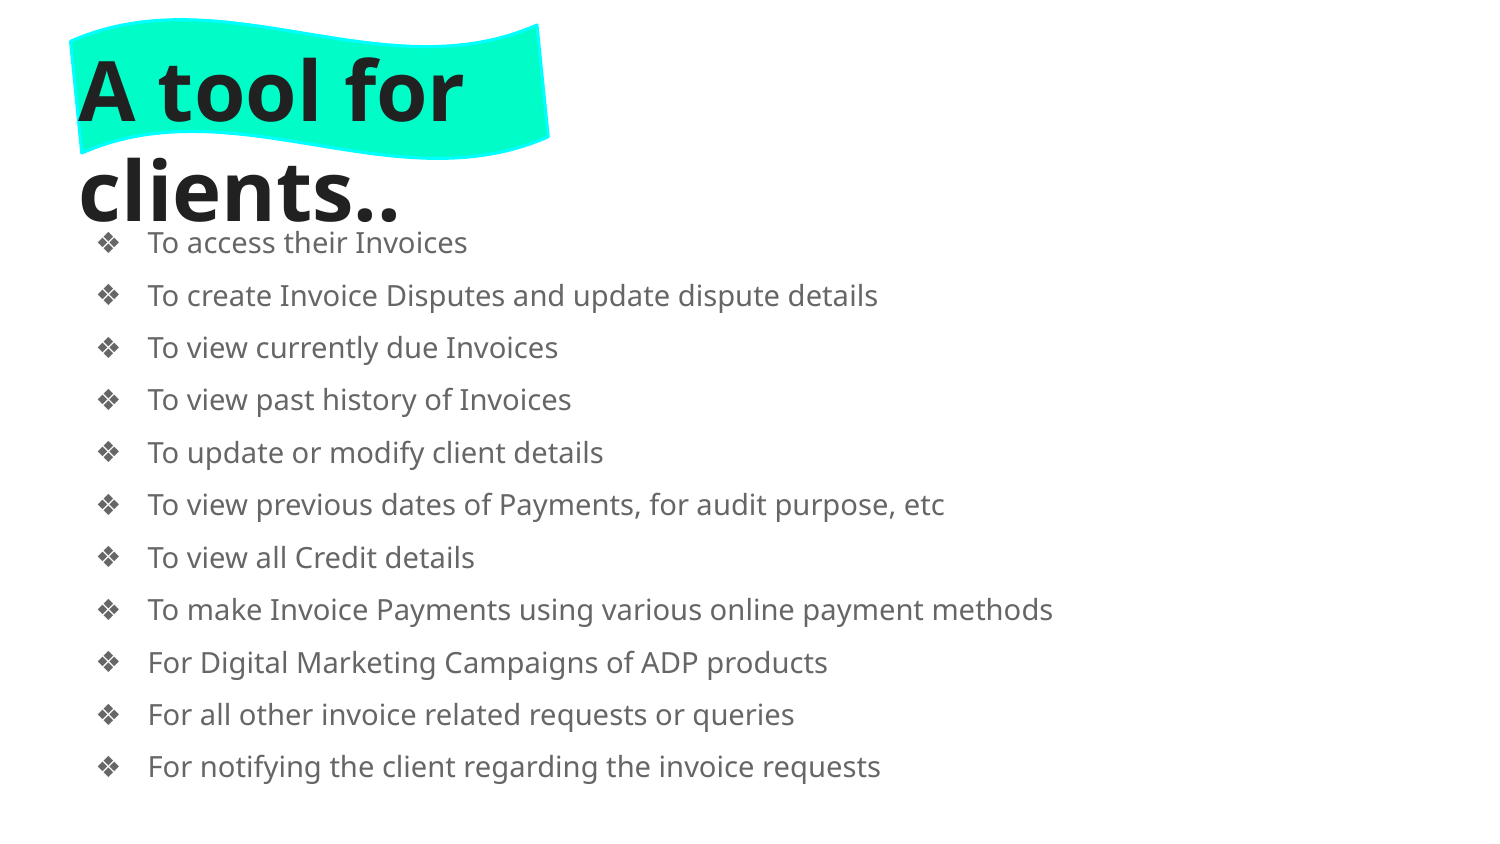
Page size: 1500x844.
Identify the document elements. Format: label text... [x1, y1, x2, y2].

title A tool for clients.. [63, 23, 588, 155]
text_box [134, 19, 235, 23]
text_box [383, 155, 485, 159]
list To access their Invoices To create Invoice Disputes and update dispute details To view currently due Invoices To view past history of Invoices To update or modify client details To view previous dates of Payments, for audit purpose, etc To view all Credit details To make Invoice Payments using various online payment methods For Digital Marketing Campaigns of ADP products For all other invoice related requests or queries For notifying the client regarding the invoice requests [57, 191, 1456, 827]
